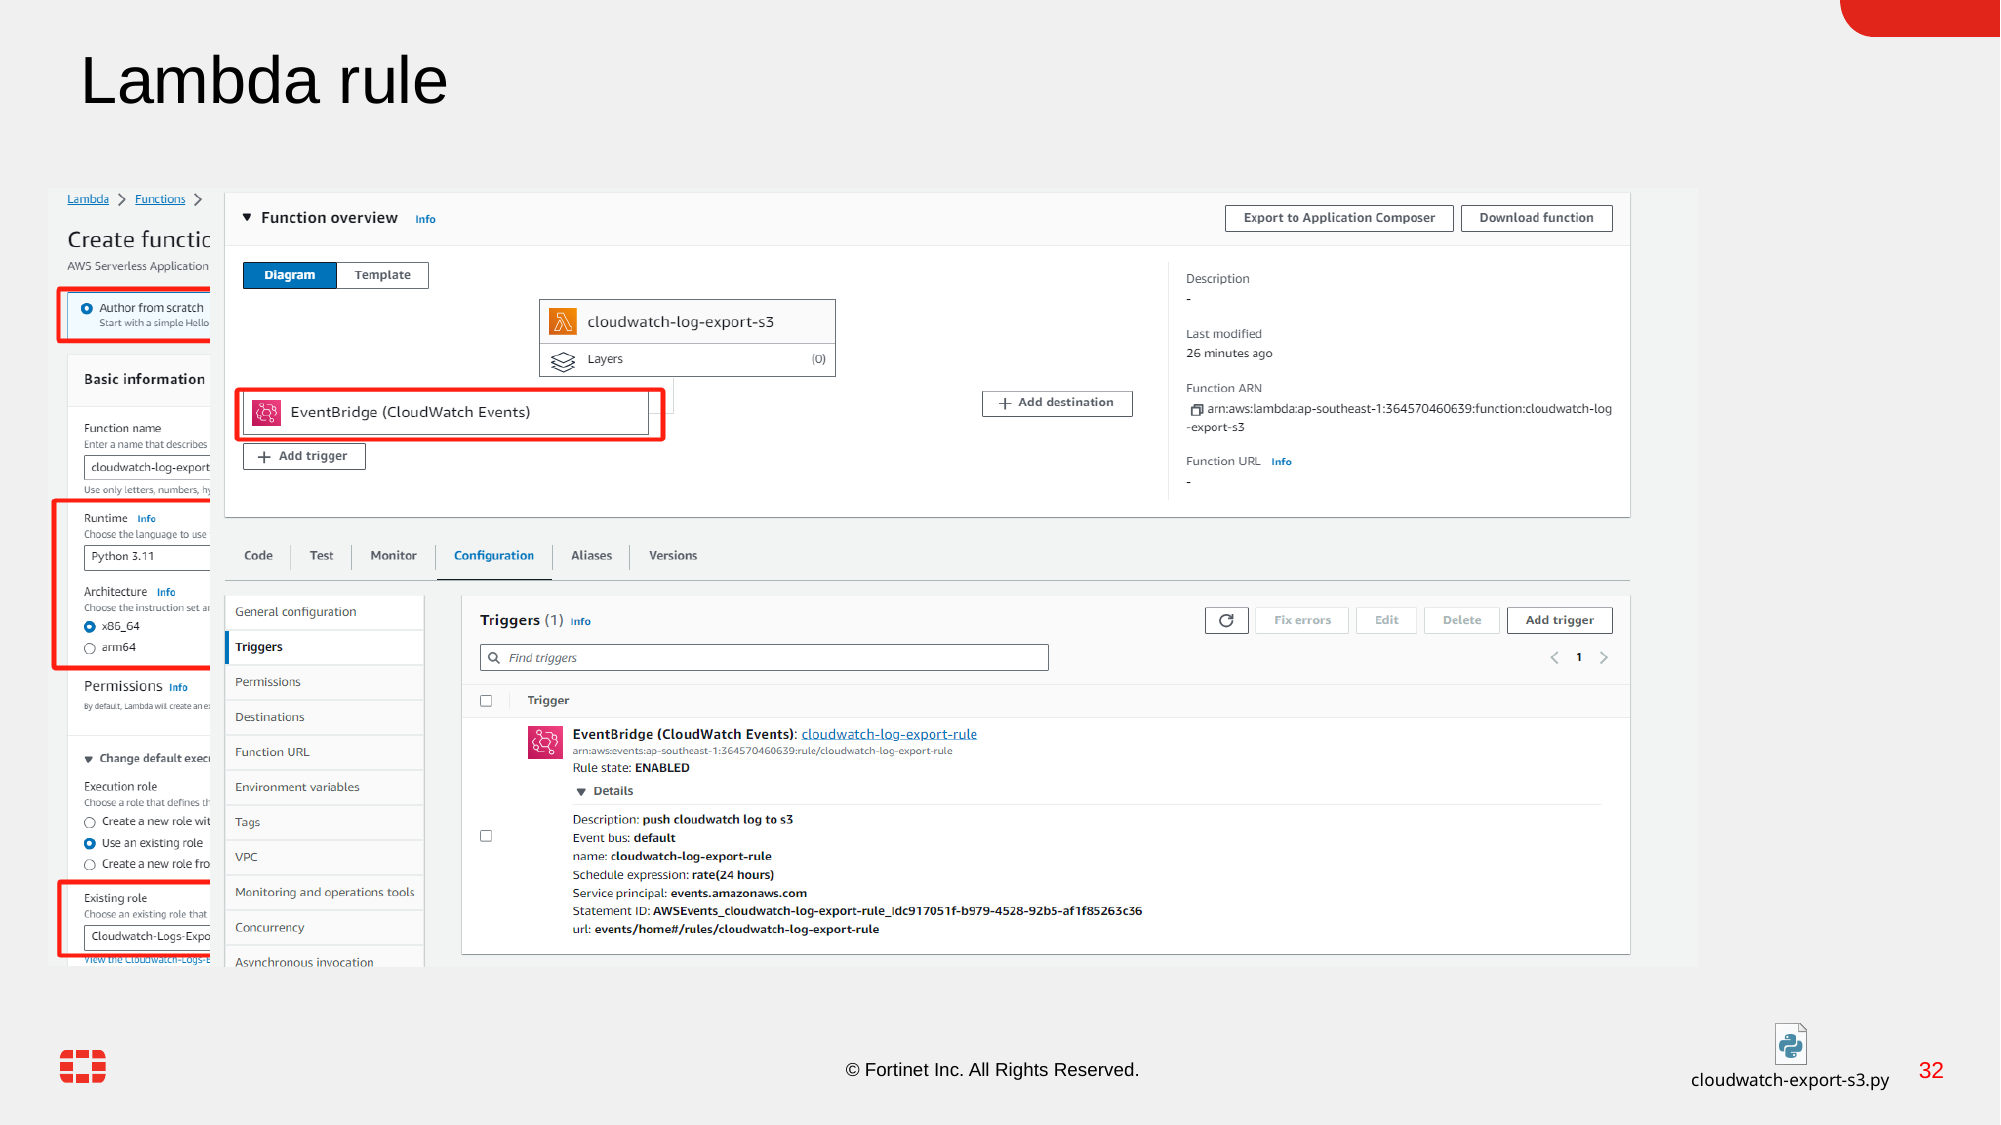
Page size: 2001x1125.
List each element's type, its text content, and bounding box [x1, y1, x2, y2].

picture [48, 188, 1698, 967]
text_box Lambda rule [65, 38, 465, 126]
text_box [1672, 1020, 1908, 1100]
